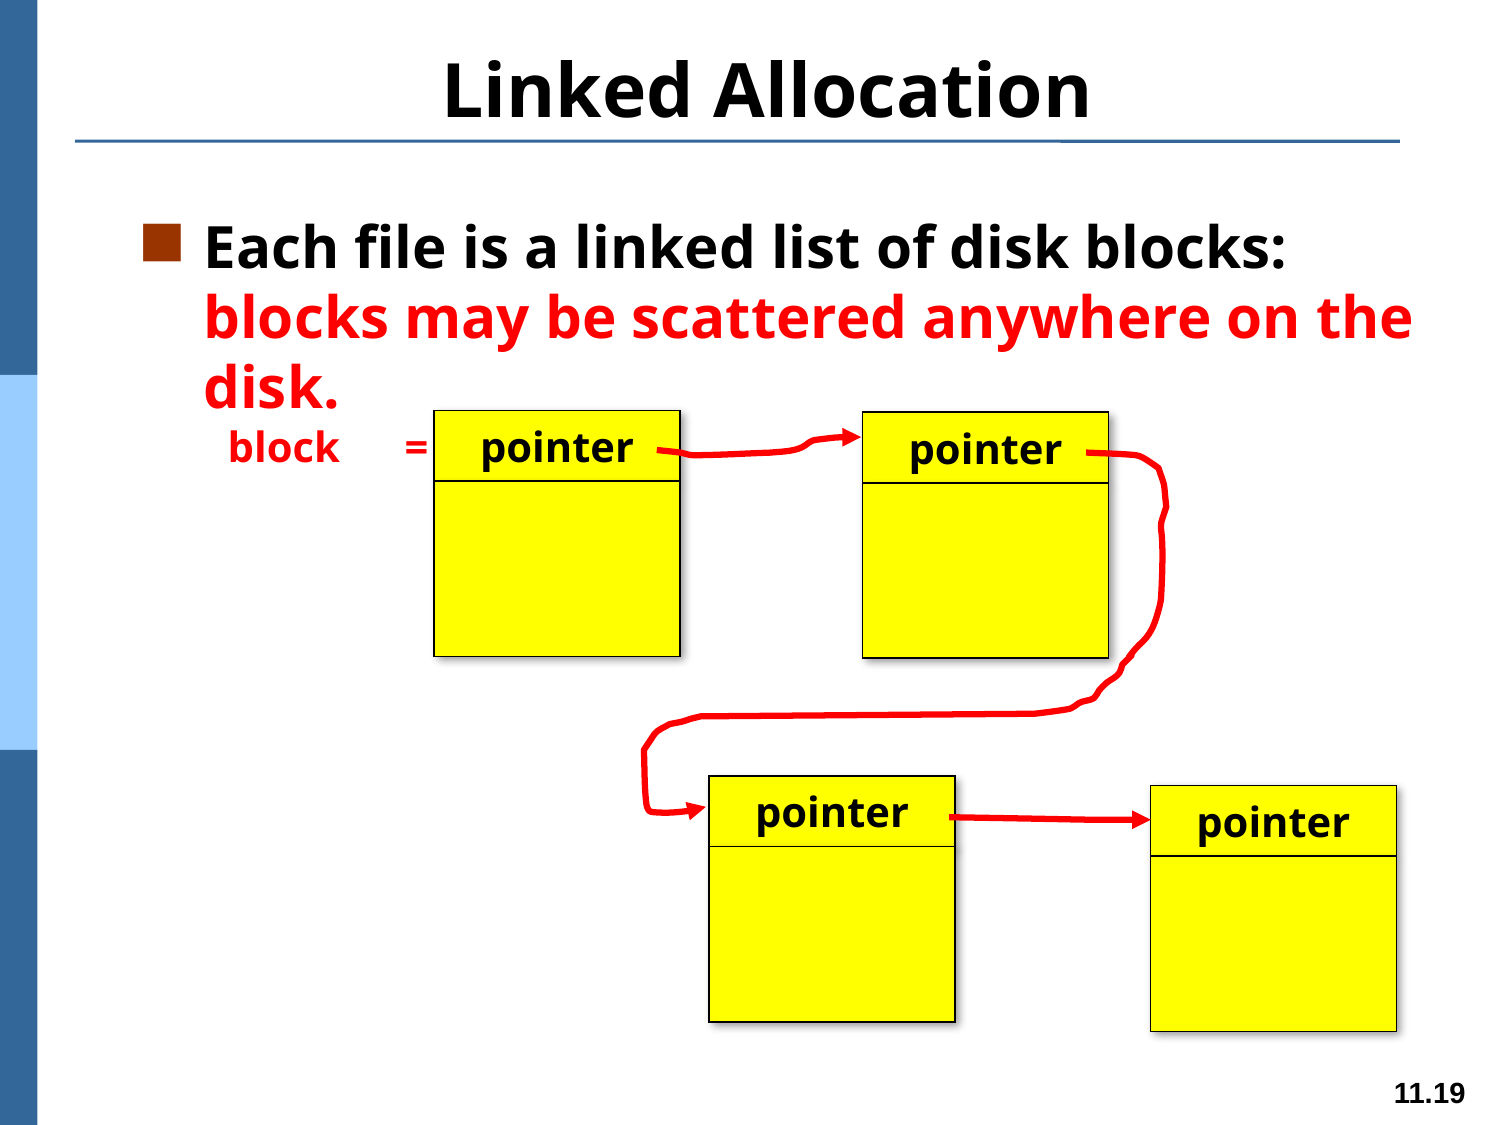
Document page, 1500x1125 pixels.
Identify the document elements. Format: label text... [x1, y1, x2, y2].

text_box block = [213, 413, 444, 479]
text_box [643, 452, 1167, 817]
title Linked Allocation [92, 45, 1443, 141]
text_box pointer [709, 775, 956, 846]
text_box [949, 813, 1151, 826]
text_box [656, 430, 862, 456]
text_box [709, 846, 956, 1022]
list Each file is a linked list of disk blocks: blocks may be scattered anywhere on the disk. [132, 202, 1483, 326]
text_box [1150, 856, 1397, 1032]
text_box pointer [433, 410, 681, 479]
text_box [862, 482, 1053, 659]
text_box pointer [862, 412, 1109, 482]
text_box pointer [1150, 785, 1397, 856]
text_box [433, 481, 681, 657]
